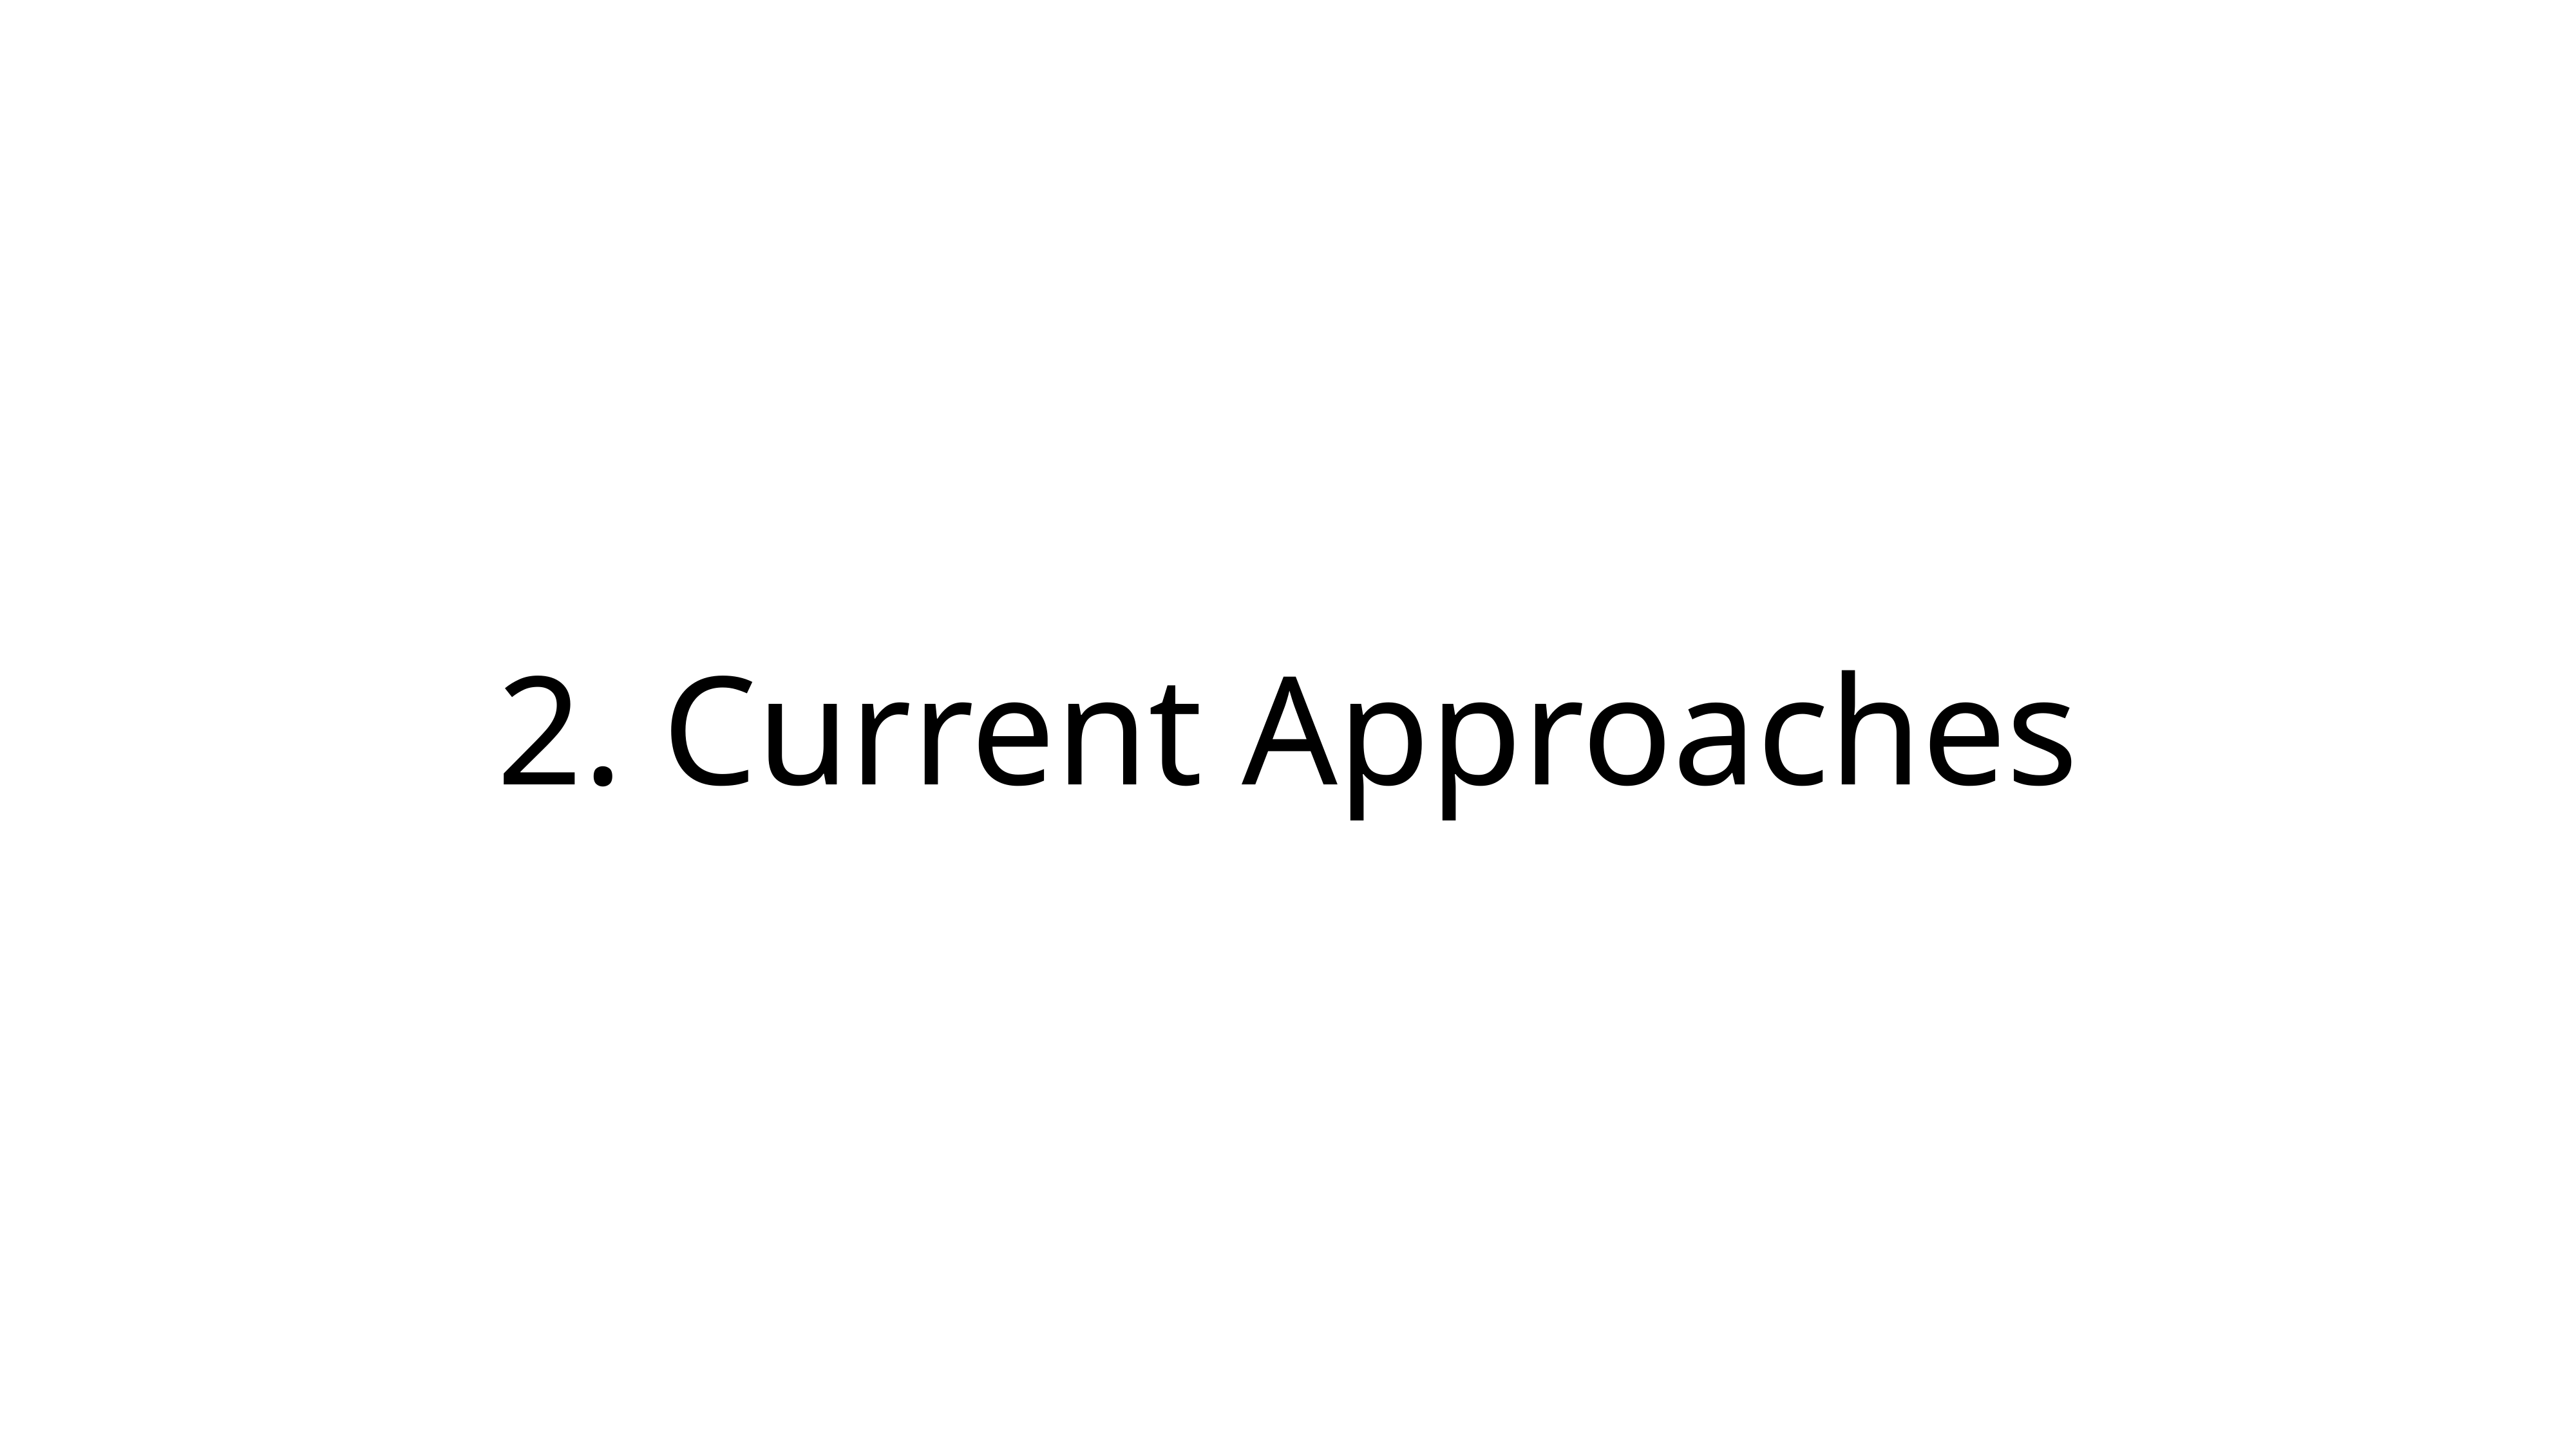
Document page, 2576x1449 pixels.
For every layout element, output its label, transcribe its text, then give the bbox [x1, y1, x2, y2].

title 2. Current Approaches [187, 478, 2389, 971]
